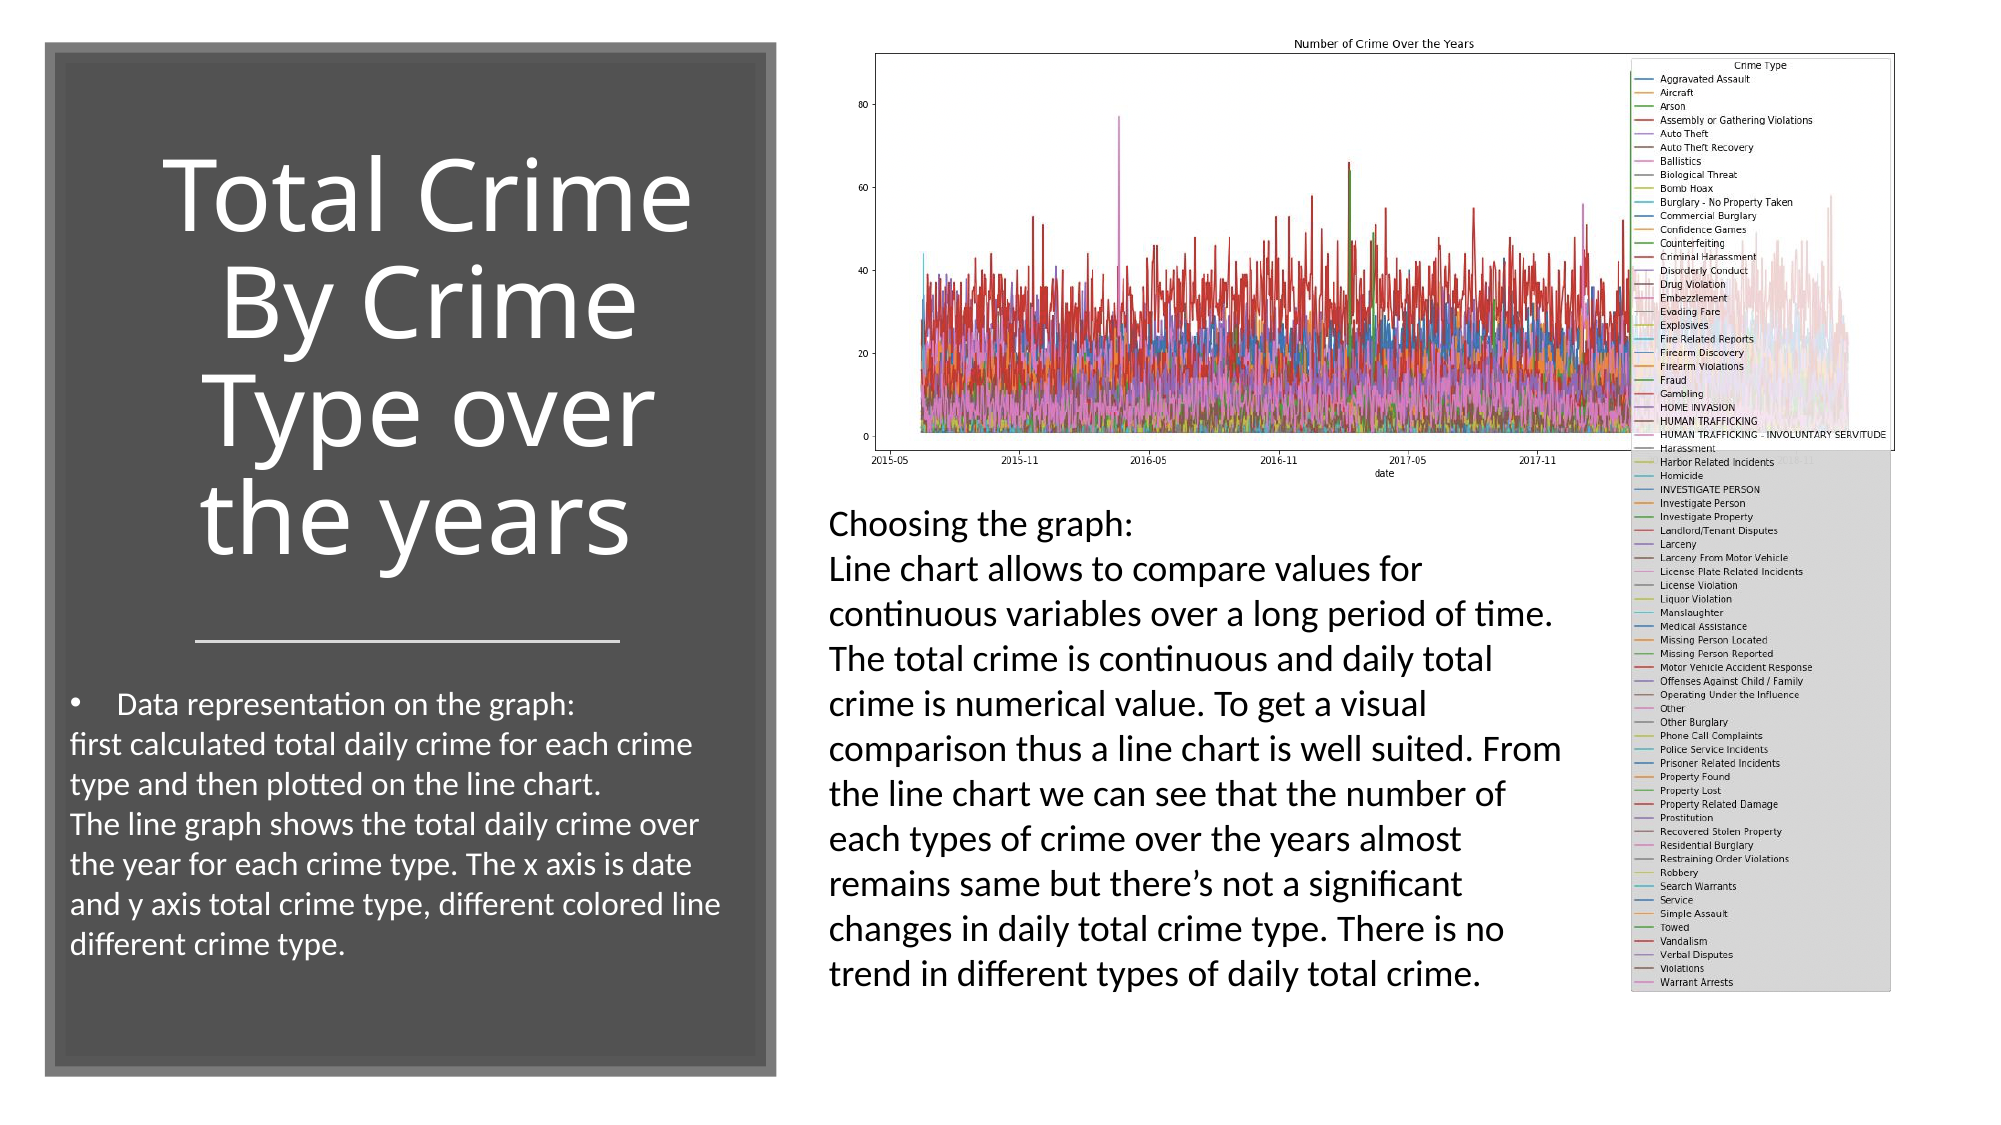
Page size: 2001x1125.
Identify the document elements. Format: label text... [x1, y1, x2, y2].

text_box Data representation on the graph: first calculated total daily crime for each crime type and then plotted on the line chart. The line graph shows the total daily crime over the year for each crime type. The x axis is date and y axis total crime type, different colored line different crime type. [55, 675, 766, 1060]
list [850, 31, 1903, 997]
text_box [54, 52, 767, 1067]
title Total Crime By Crime Type over the years [129, 110, 730, 584]
text_box Choosing the graph: Line chart allows to compare values for continuous variables over a long period of time. The total crime is continuous and daily total crime is numerical value. To get a visual comparison thus a line chart is well suited. From the line chart we can see that the number of each types of crime over the years almost remains same but there’s not a significant changes in daily total crime type. There is no trend in different types of daily total crime. [814, 491, 1586, 1002]
